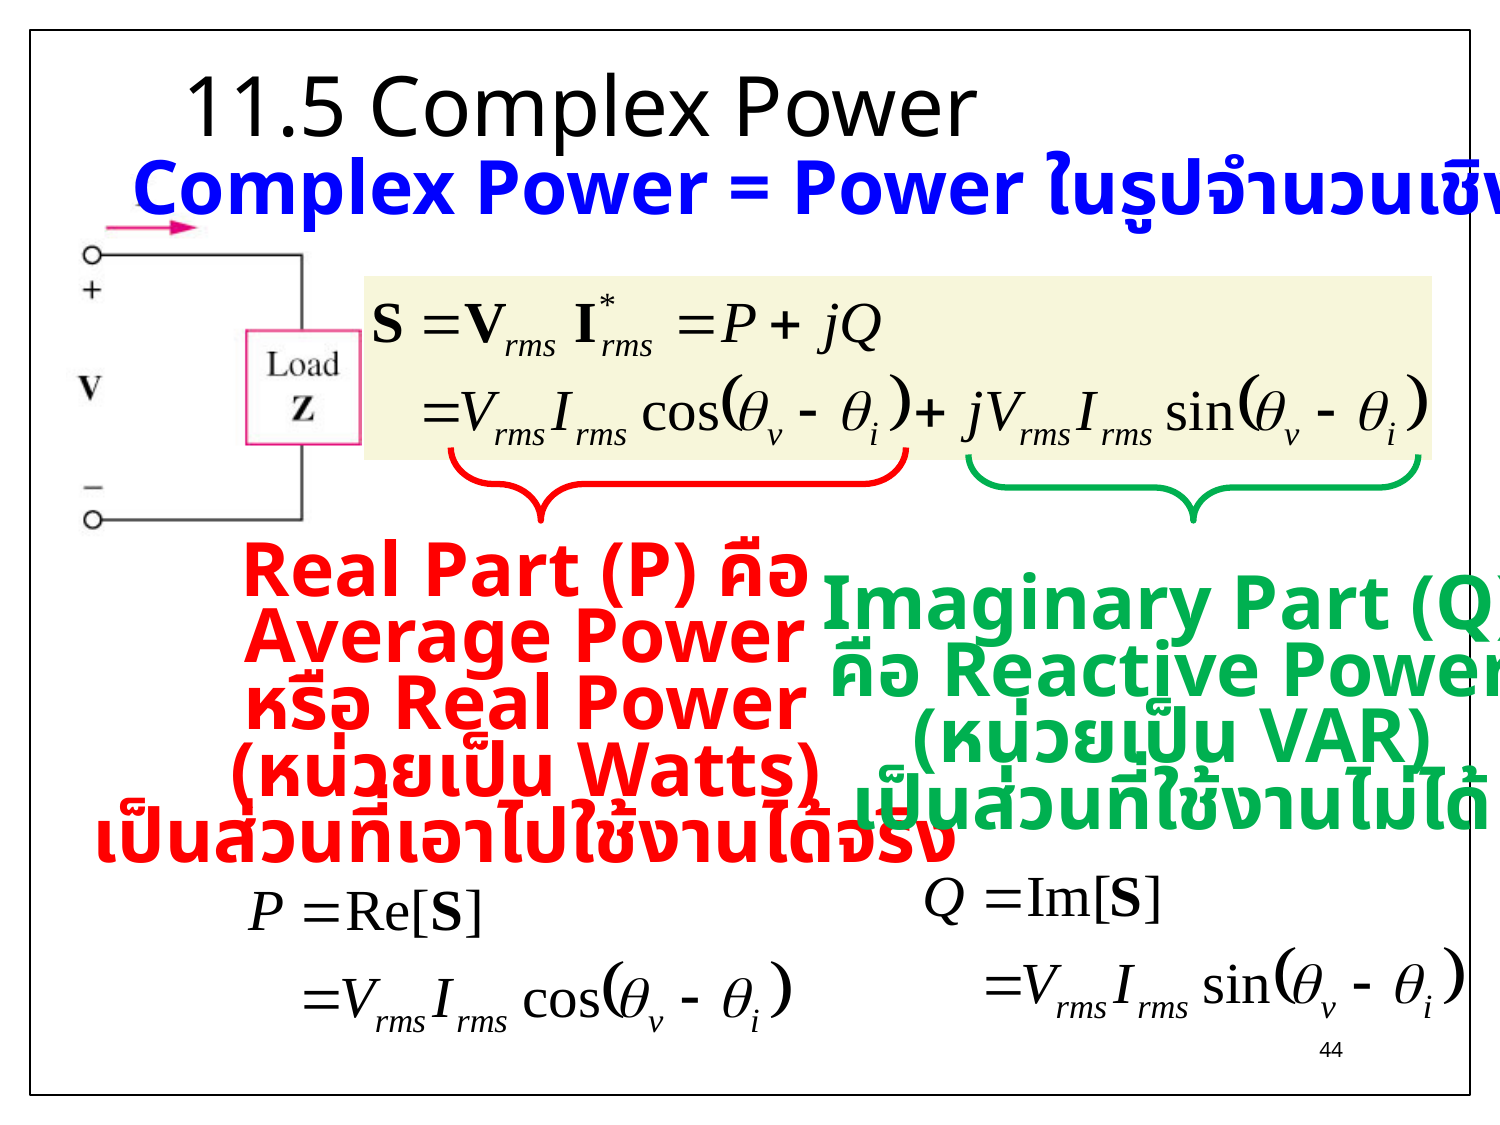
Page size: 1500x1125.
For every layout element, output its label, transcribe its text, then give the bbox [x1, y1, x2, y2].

text_box [459, 470, 897, 521]
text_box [915, 864, 1468, 1031]
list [65, 174, 362, 538]
text_box Complex Power = Power ในรูปจำนวนเชิงซ้อน [116, 155, 1500, 237]
text_box [972, 470, 1414, 521]
slide_number 44 [1147, 1041, 1358, 1081]
title 11.5 Complex Power [167, 0, 1383, 155]
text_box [366, 275, 1433, 461]
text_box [237, 879, 795, 1045]
text_box Real Part (P) คือ Average Power หรือ Real Power (หน่วยเป็น Watts) เป็นส่วนที่เอาไปใช้งานได้จริง [78, 536, 974, 886]
text_box Imaginary Part (Q) คือ Reactive Power (หน่วยเป็น VAR) เป็นส่วนที่ใช้งานไม่ได้ [808, 570, 1500, 852]
